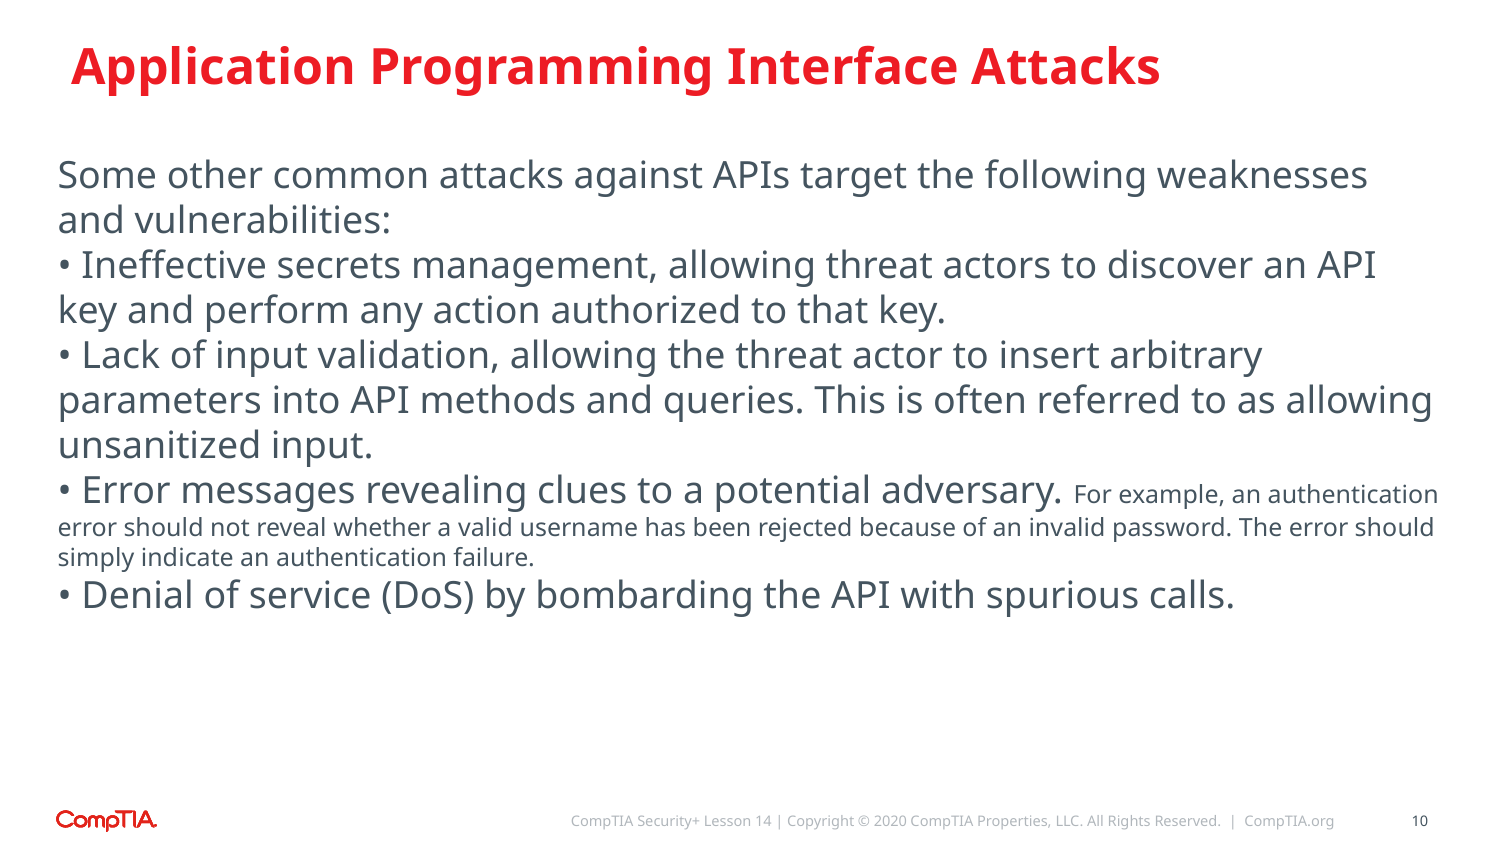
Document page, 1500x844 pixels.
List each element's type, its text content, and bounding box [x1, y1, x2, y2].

title Application Programming Interface Attacks [56, 12, 1444, 117]
footer CompTIA Security+ Lesson 14 | Copyright © 2020 CompTIA Properties, LLC. All Rights Reserved. | CompTIA.org [174, 798, 1351, 844]
slide_number 10 [1364, 798, 1444, 844]
text_box Some other common attacks against APIs target the following weaknesses and vulnerabilities: • Ineffective secrets management, allowing threat actors to discover an API key and perform any action authorized to that key. • Lack of input validation, allowing the threat actor to insert arbitrary parameters into API methods and queries. This is often referred to as allowing unsanitized input. • Error messages revealing clues to a potential adversary. For example, an authentication error should not reveal whether a valid username has been rejected because of an invalid password. The error should simply indicate an authentication failure. • Denial of service (DoS) by bombarding the API with spurious calls. [42, 143, 1457, 624]
